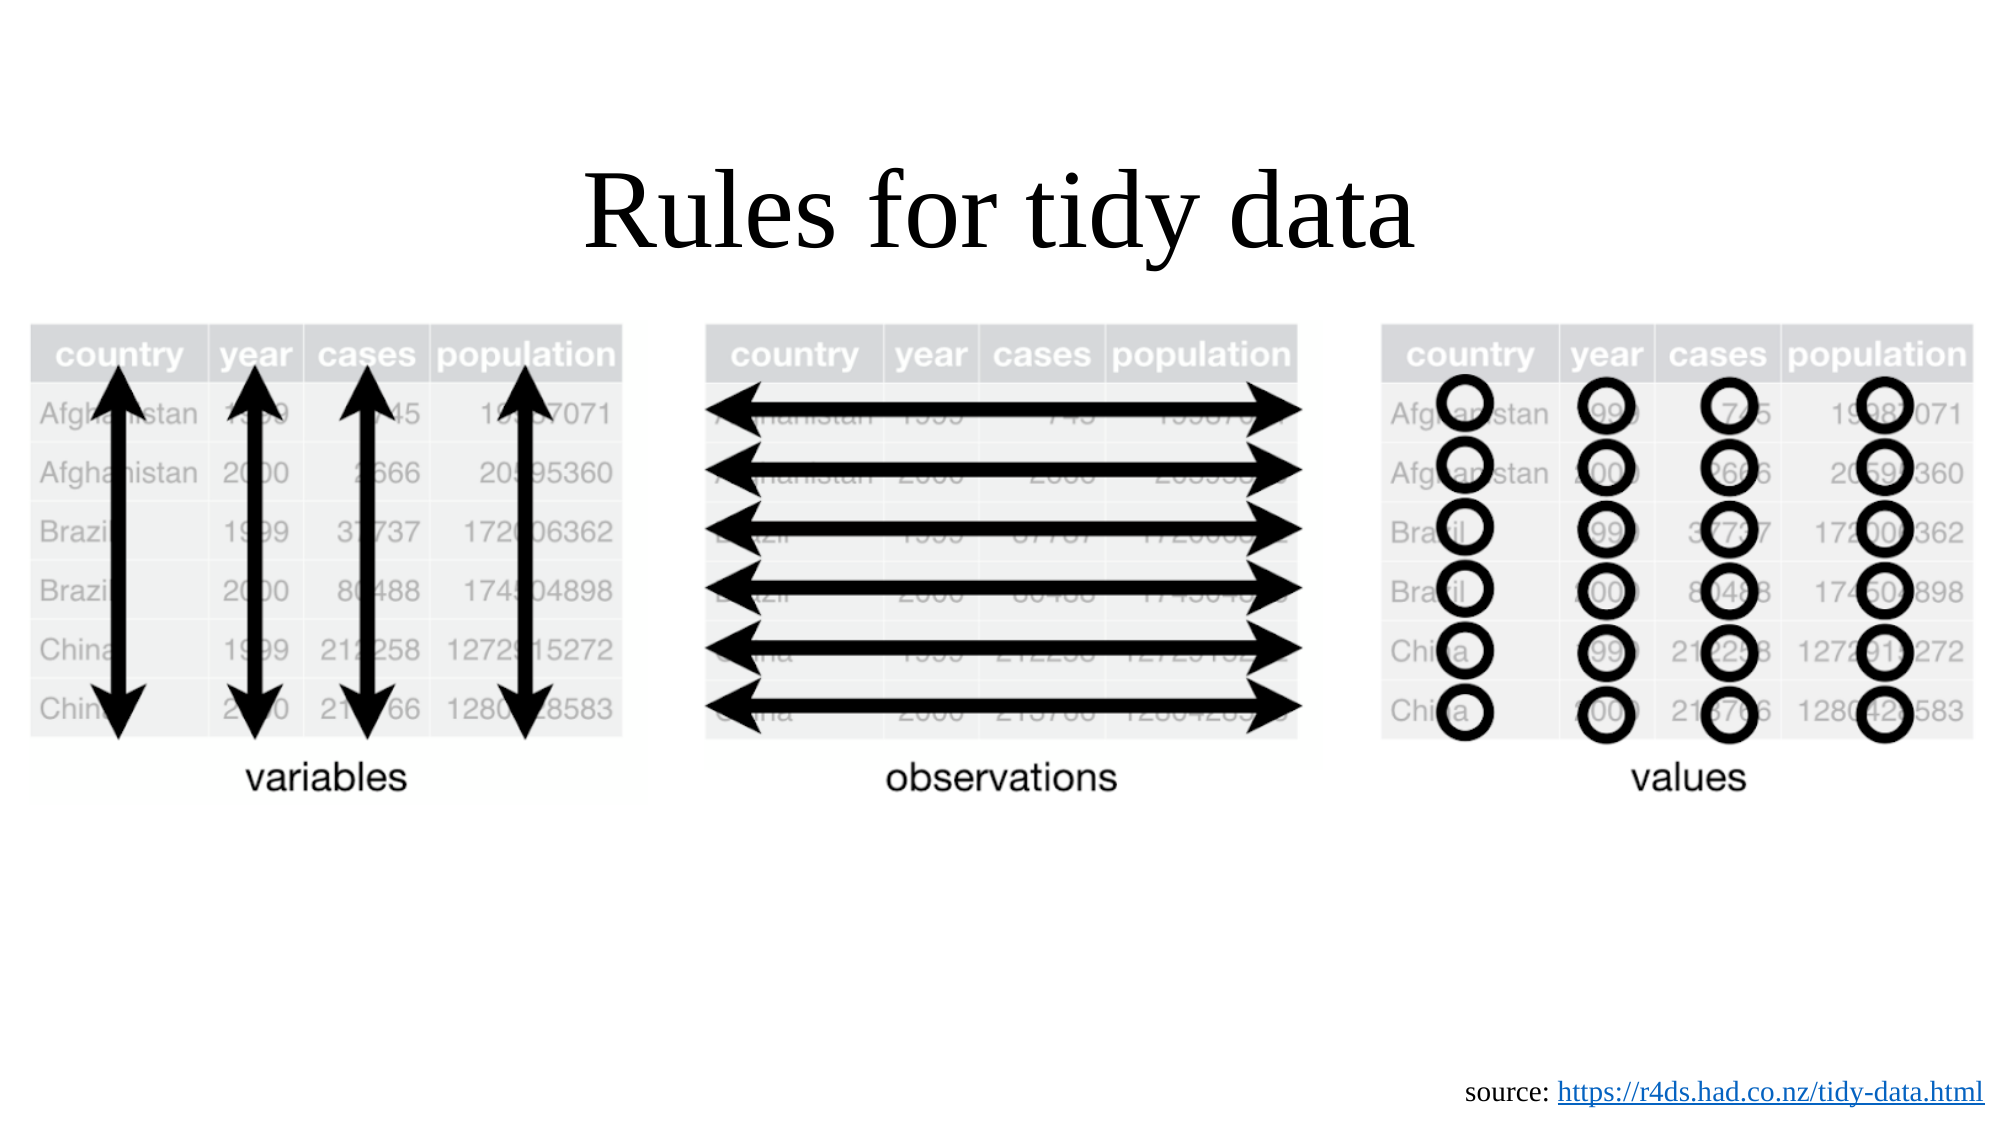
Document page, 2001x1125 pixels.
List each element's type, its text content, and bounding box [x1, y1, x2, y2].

text_box source: https://r4ds.had.co.nz/tidy-data.html [1450, 1065, 2000, 1115]
picture [15, 320, 1985, 805]
title Rules for tidy data [137, 102, 1863, 320]
